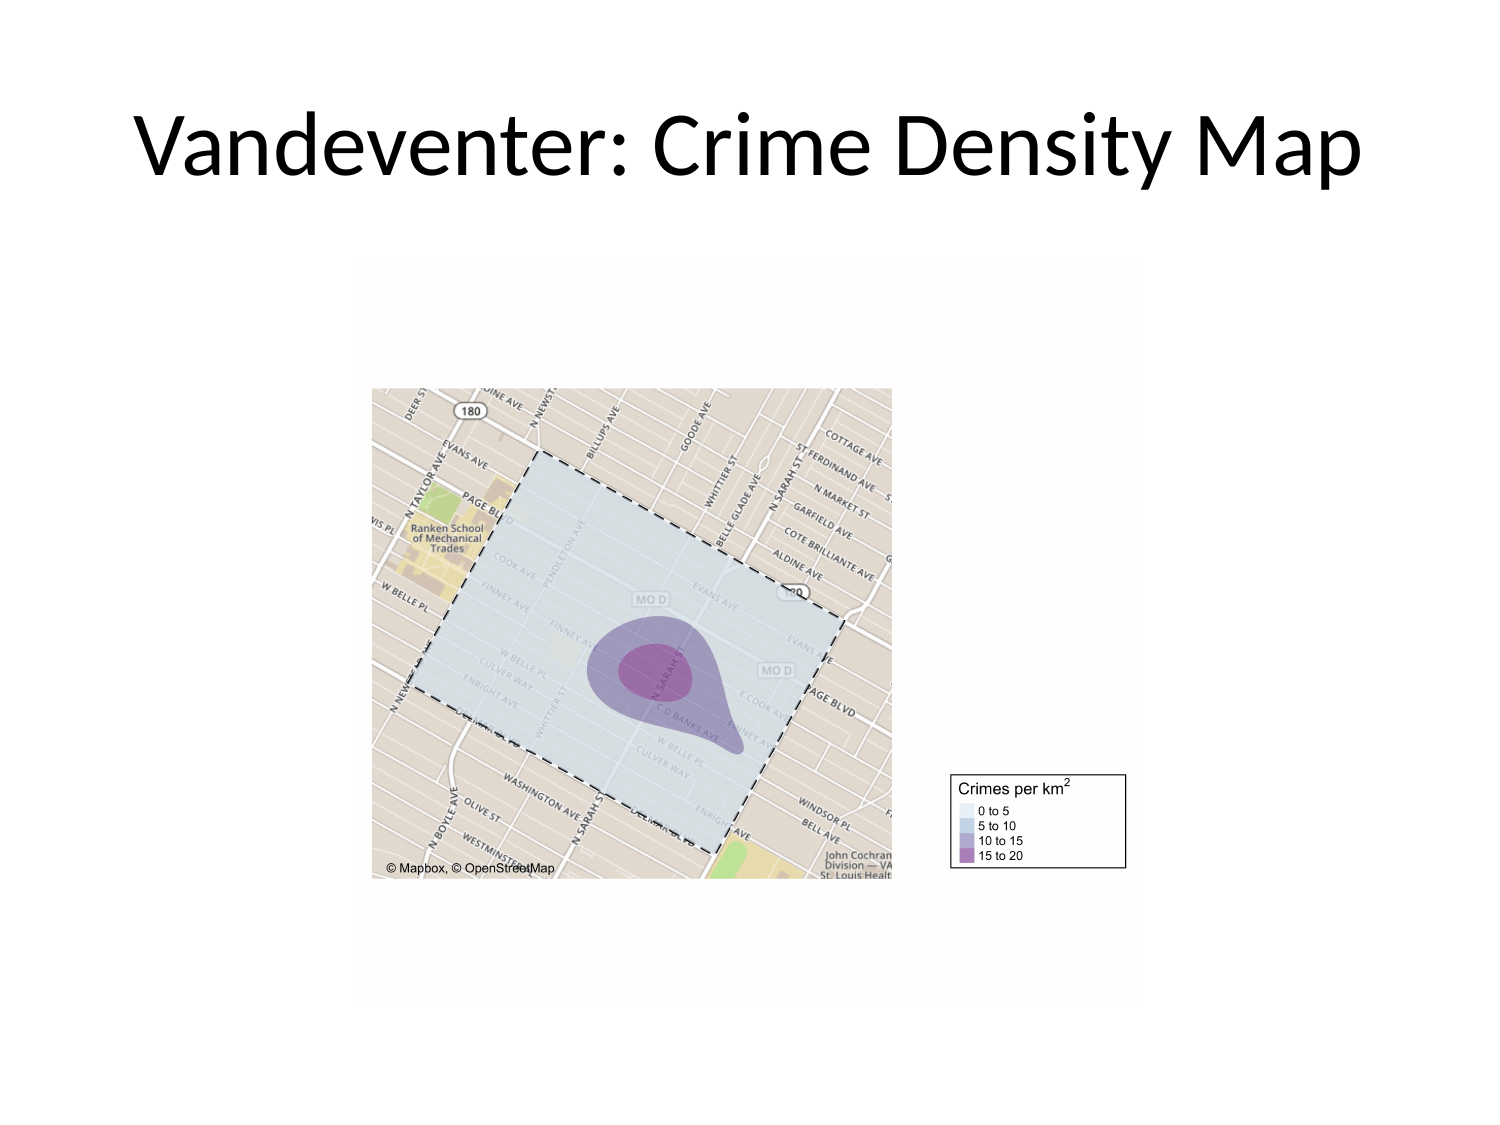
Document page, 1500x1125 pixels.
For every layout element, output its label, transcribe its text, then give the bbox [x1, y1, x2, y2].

picture [356, 262, 1144, 1005]
title Vandeventer: Crime Density Map [75, 45, 1425, 233]
